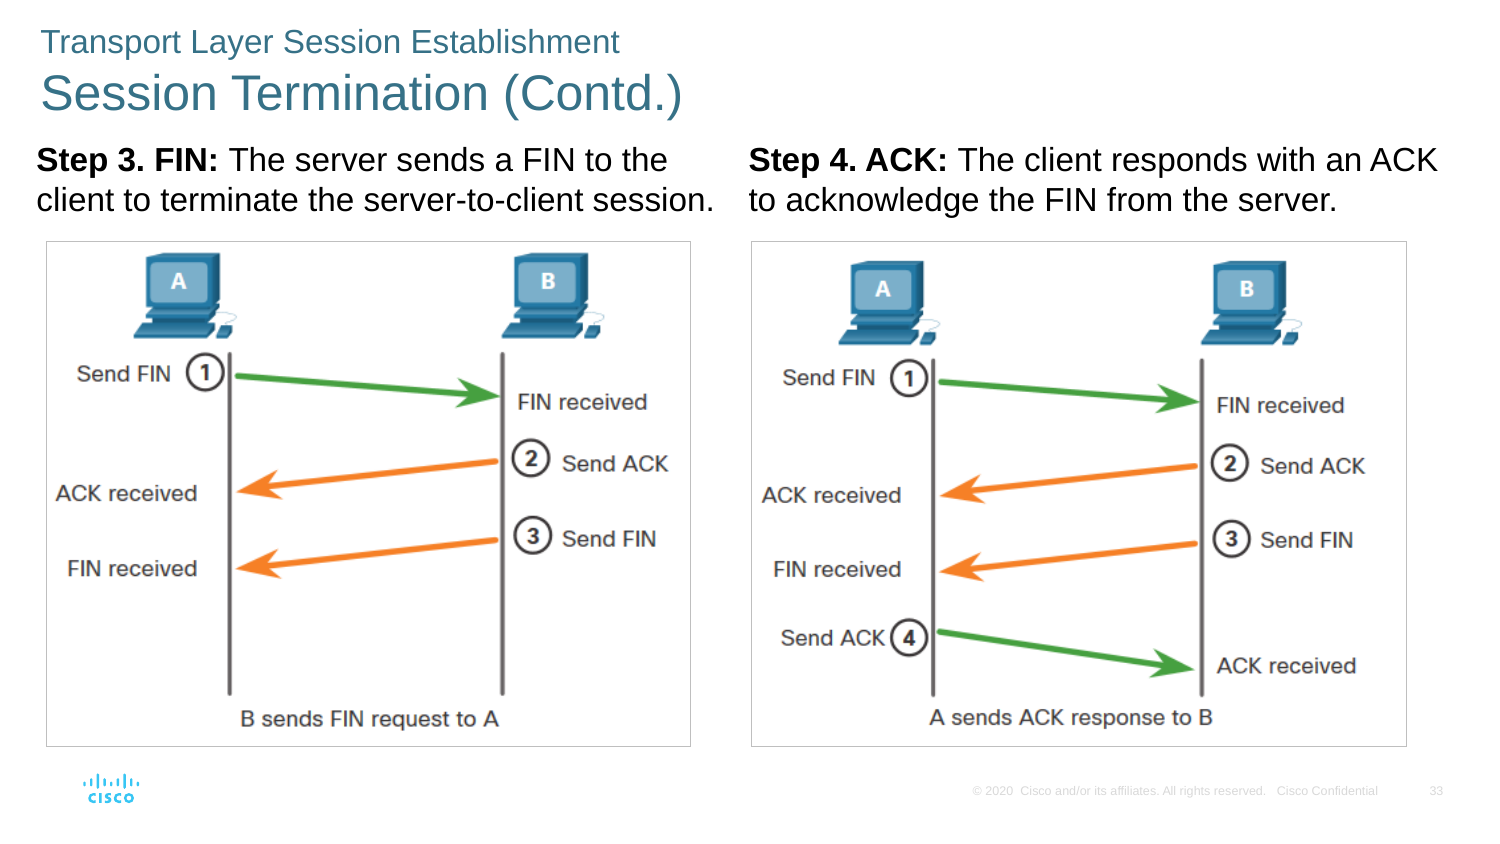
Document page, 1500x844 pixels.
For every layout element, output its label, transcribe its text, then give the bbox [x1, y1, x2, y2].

picture [46, 240, 691, 747]
list Step 3. FIN: The server sends a FIN to the client to terminate the server-to-client session. [21, 131, 748, 227]
text_box Step 4. ACK: The client responds with an ACK to acknowledge the FIN from the server. [733, 130, 1484, 226]
text_box Transport Layer Session Establishment Session Termination (Contd.) [25, 8, 1479, 131]
picture [750, 240, 1407, 747]
